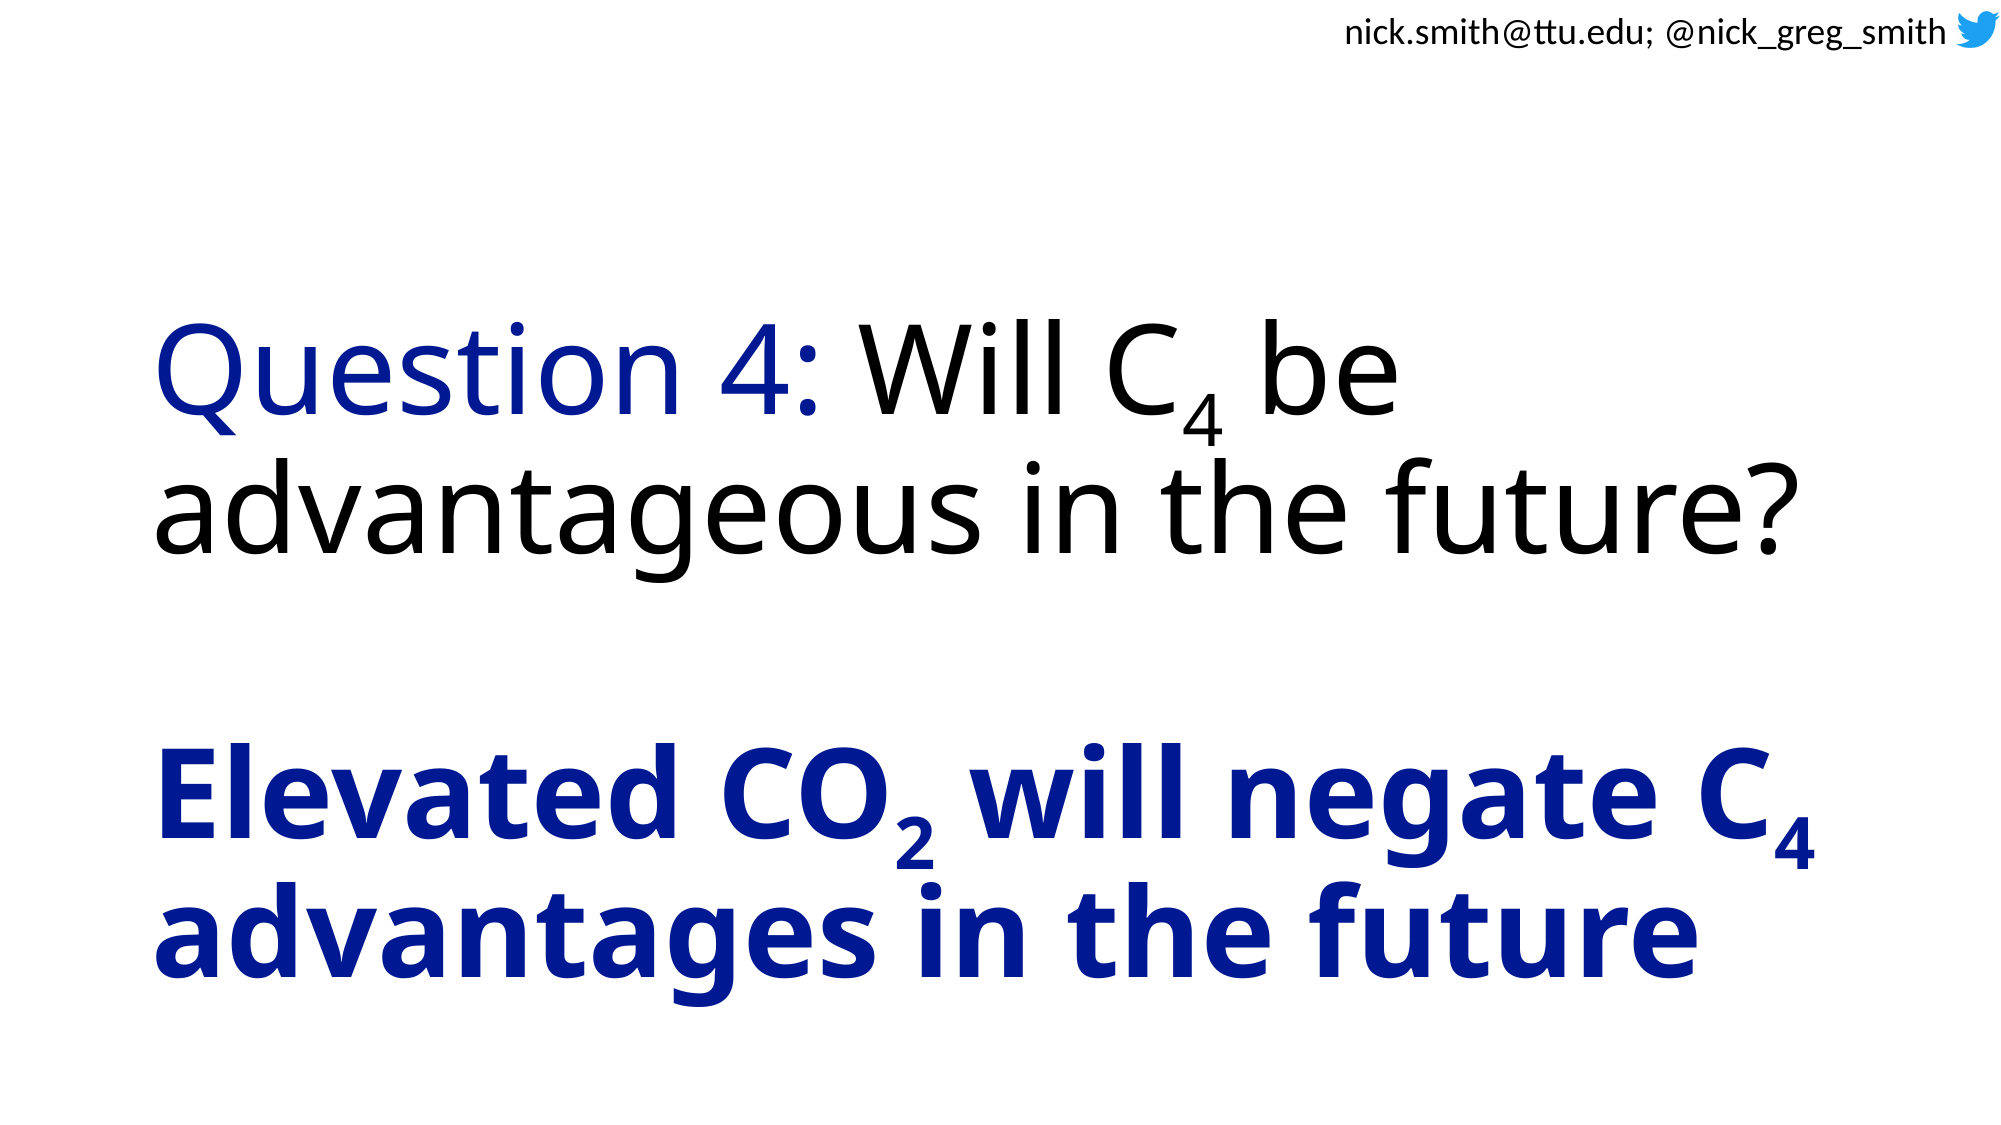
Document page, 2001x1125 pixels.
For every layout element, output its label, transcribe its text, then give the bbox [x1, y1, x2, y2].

title Question 4: Will C4 be advantageous in the future? Elevated CO2 will negate C4 advantages in the future [136, 280, 1862, 1012]
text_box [1325, 0, 2000, 60]
